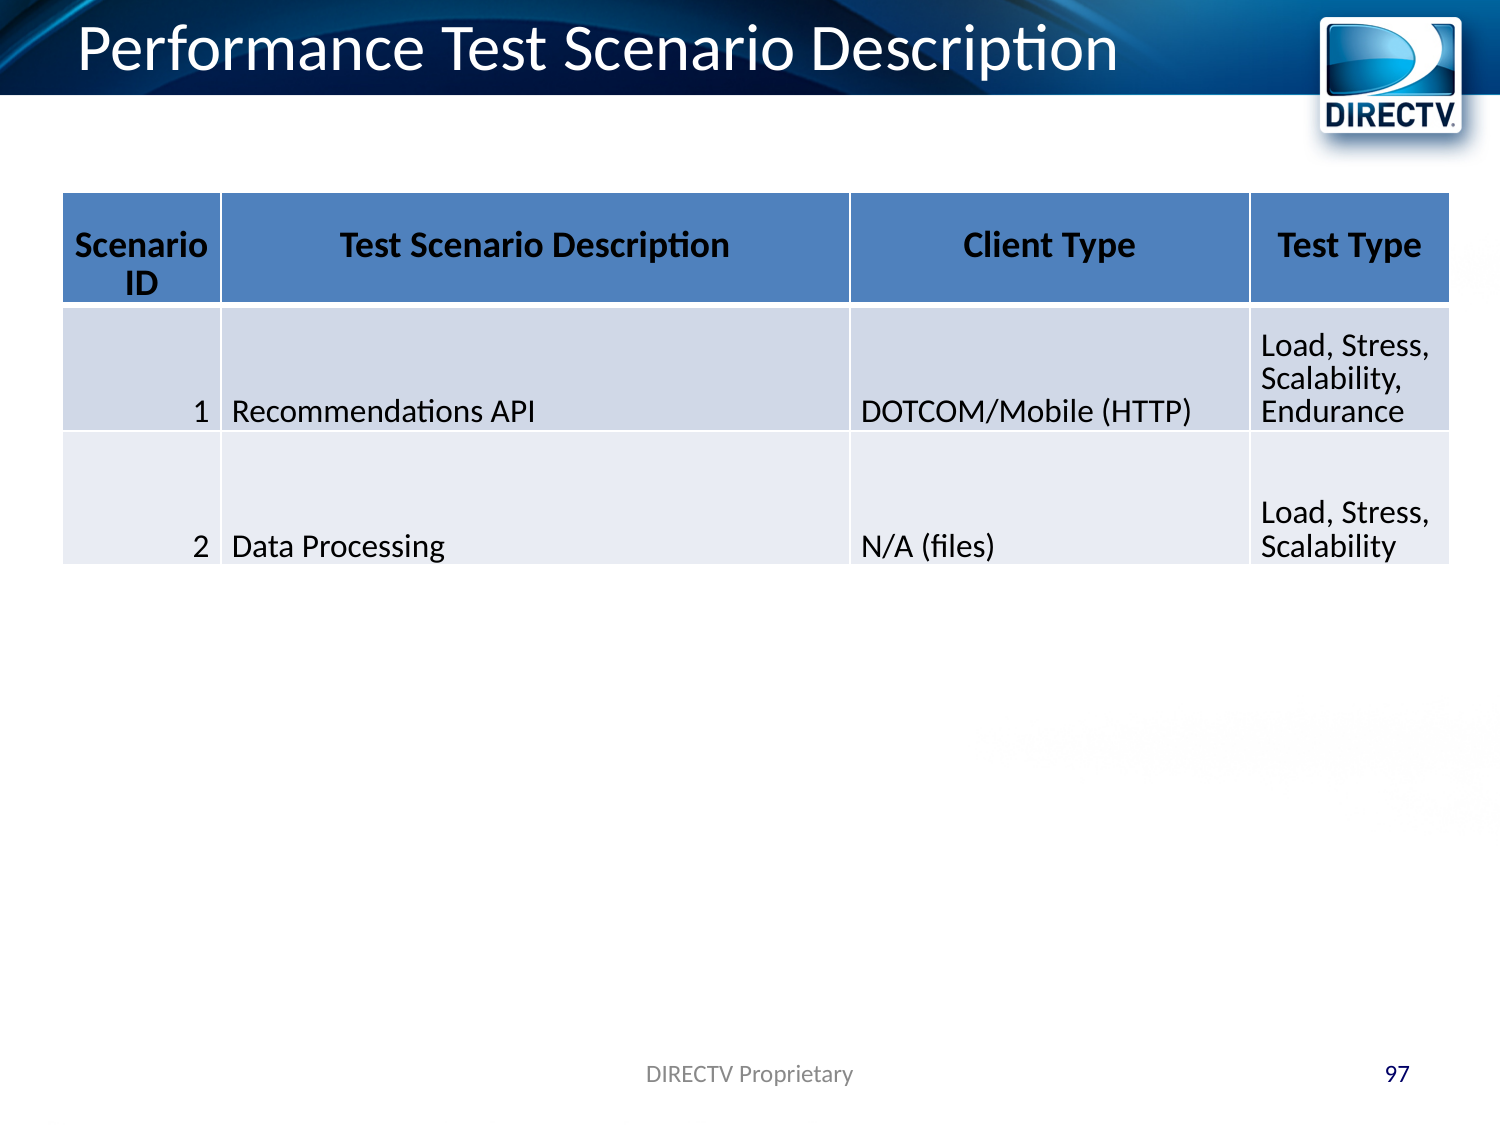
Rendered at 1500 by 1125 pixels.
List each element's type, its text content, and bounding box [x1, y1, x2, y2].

table_cell Recommendations API [222, 308, 849, 430]
table_header Test Scenario Description [222, 193, 849, 302]
picture [0, 0, 1500, 1125]
table_cell Data Processing [222, 432, 849, 564]
table_cell DOTCOM/Mobile (HTTP) [851, 308, 1249, 430]
table_cell 1 [63, 308, 220, 430]
table_cell N/A (files) [851, 432, 1249, 564]
table_header Test Type [1251, 193, 1449, 302]
table_header Client Type [851, 193, 1249, 302]
table_header Scenario ID [63, 193, 220, 302]
table_cell 2 [63, 432, 220, 564]
table_cell Load, Stress, Scalability [1251, 432, 1449, 564]
footer DIRECTV Proprietary [512, 1042, 988, 1103]
table_cell Load, Stress, Scalability, Endurance [1251, 308, 1449, 430]
title Performance Test Scenario Description [62, 0, 1413, 88]
slide_number 97 [1074, 1042, 1425, 1103]
